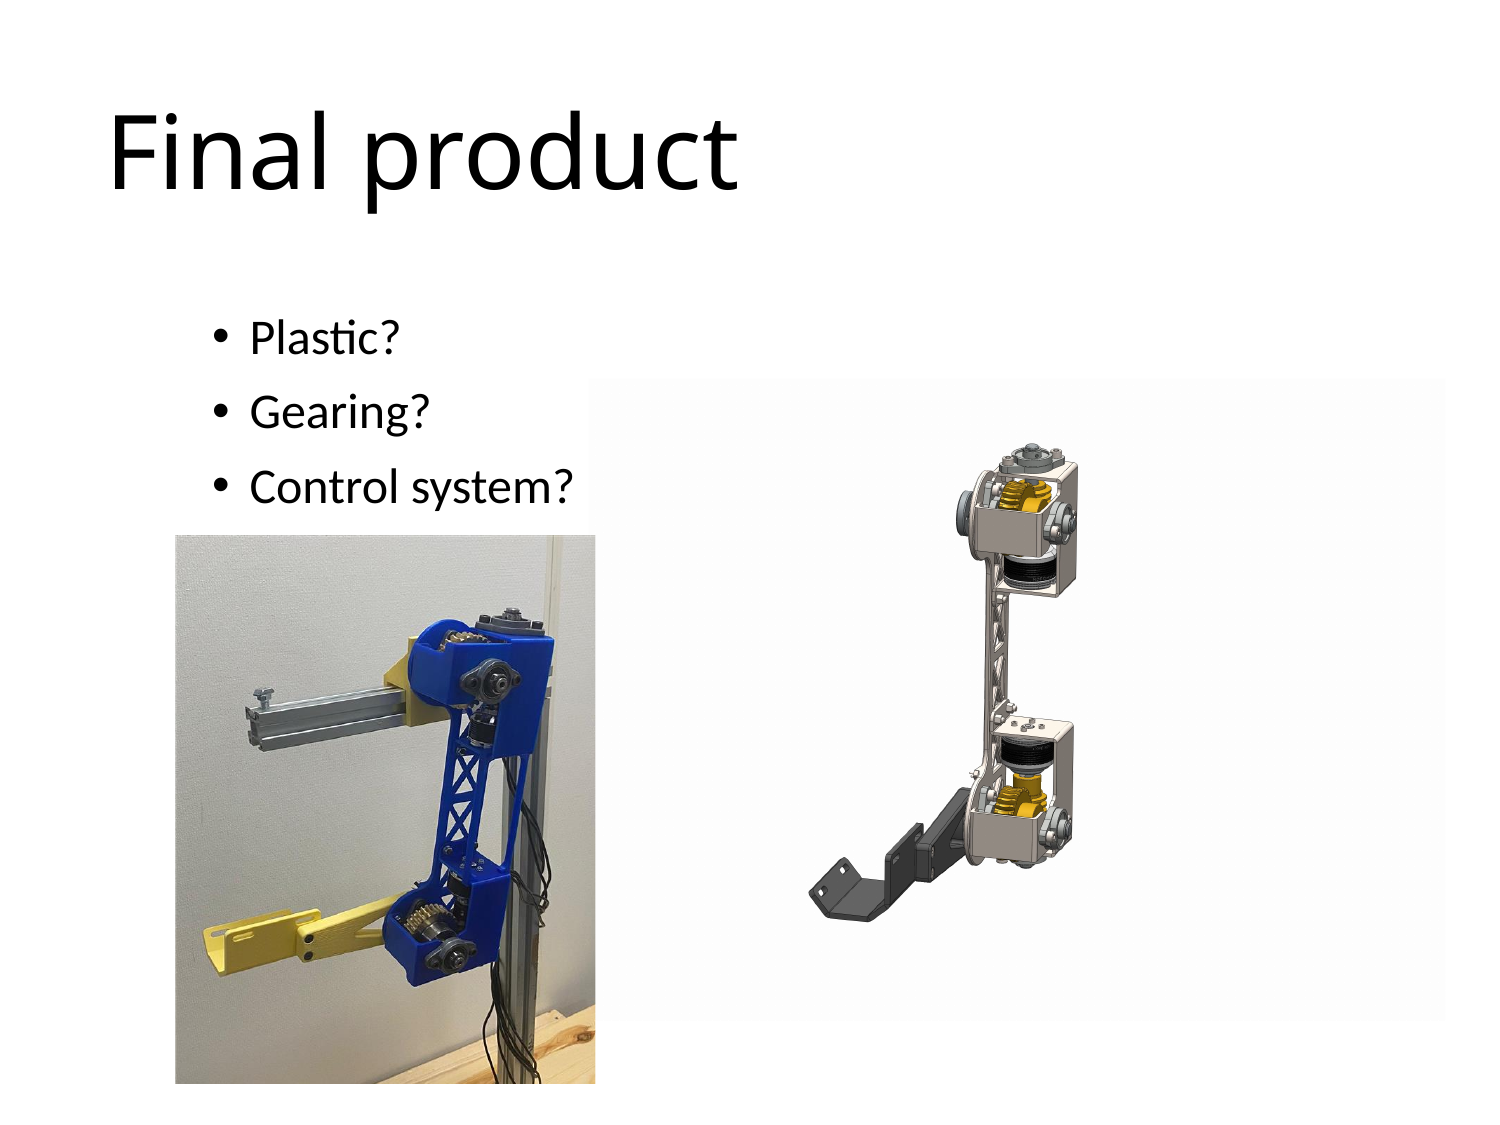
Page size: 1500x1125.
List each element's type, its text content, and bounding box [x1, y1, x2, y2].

picture [175, 535, 596, 1084]
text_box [587, 377, 1447, 1022]
title Final product [93, 65, 1364, 248]
text_box Plastic? Gearing? Control system? [200, 224, 596, 535]
